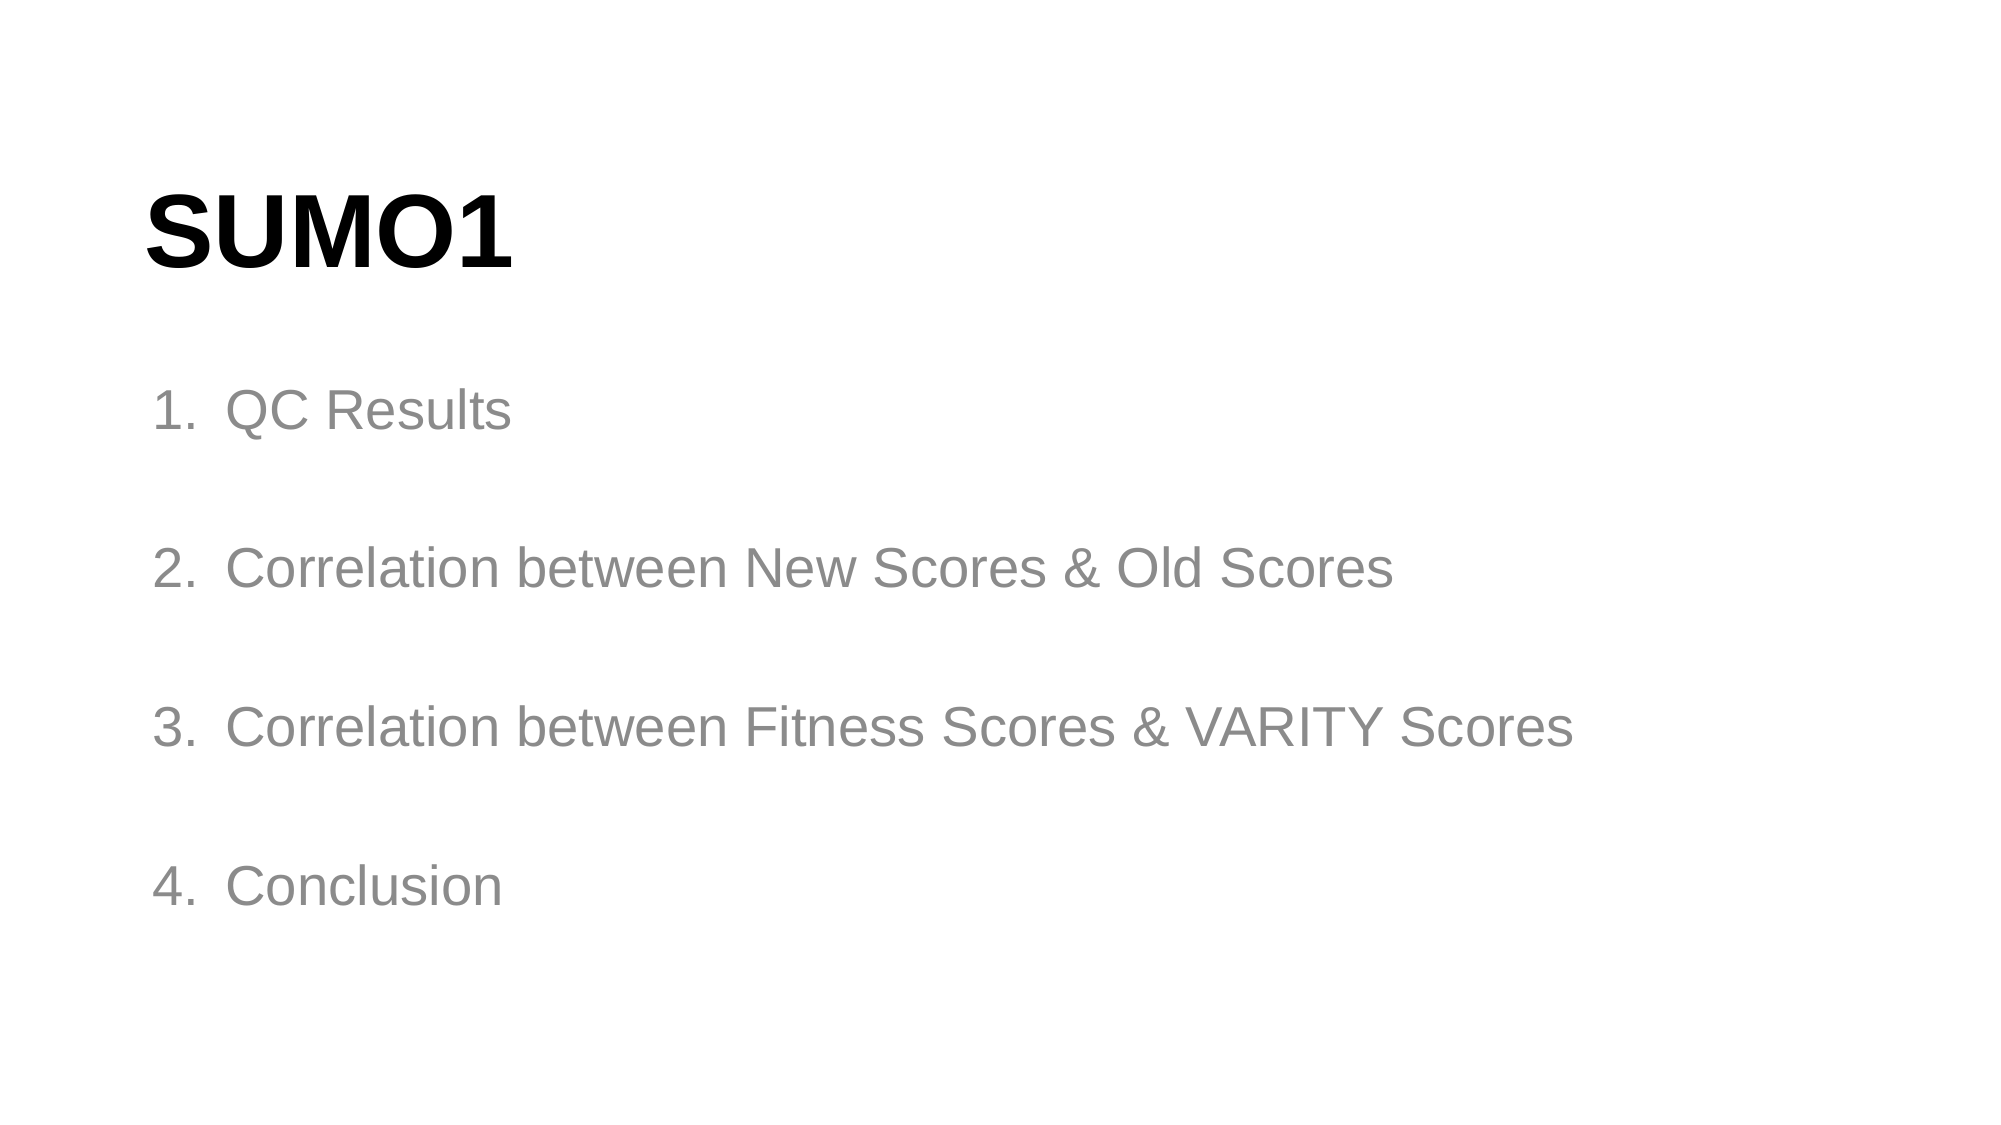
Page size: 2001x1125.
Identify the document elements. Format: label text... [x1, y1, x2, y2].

title SUMO1 [0, 0, 1192, 298]
list QC Results Correlation between New Scores & Old Scores Correlation between Fitness Scores & VARITY Scores Conclusion [137, 373, 1863, 931]
